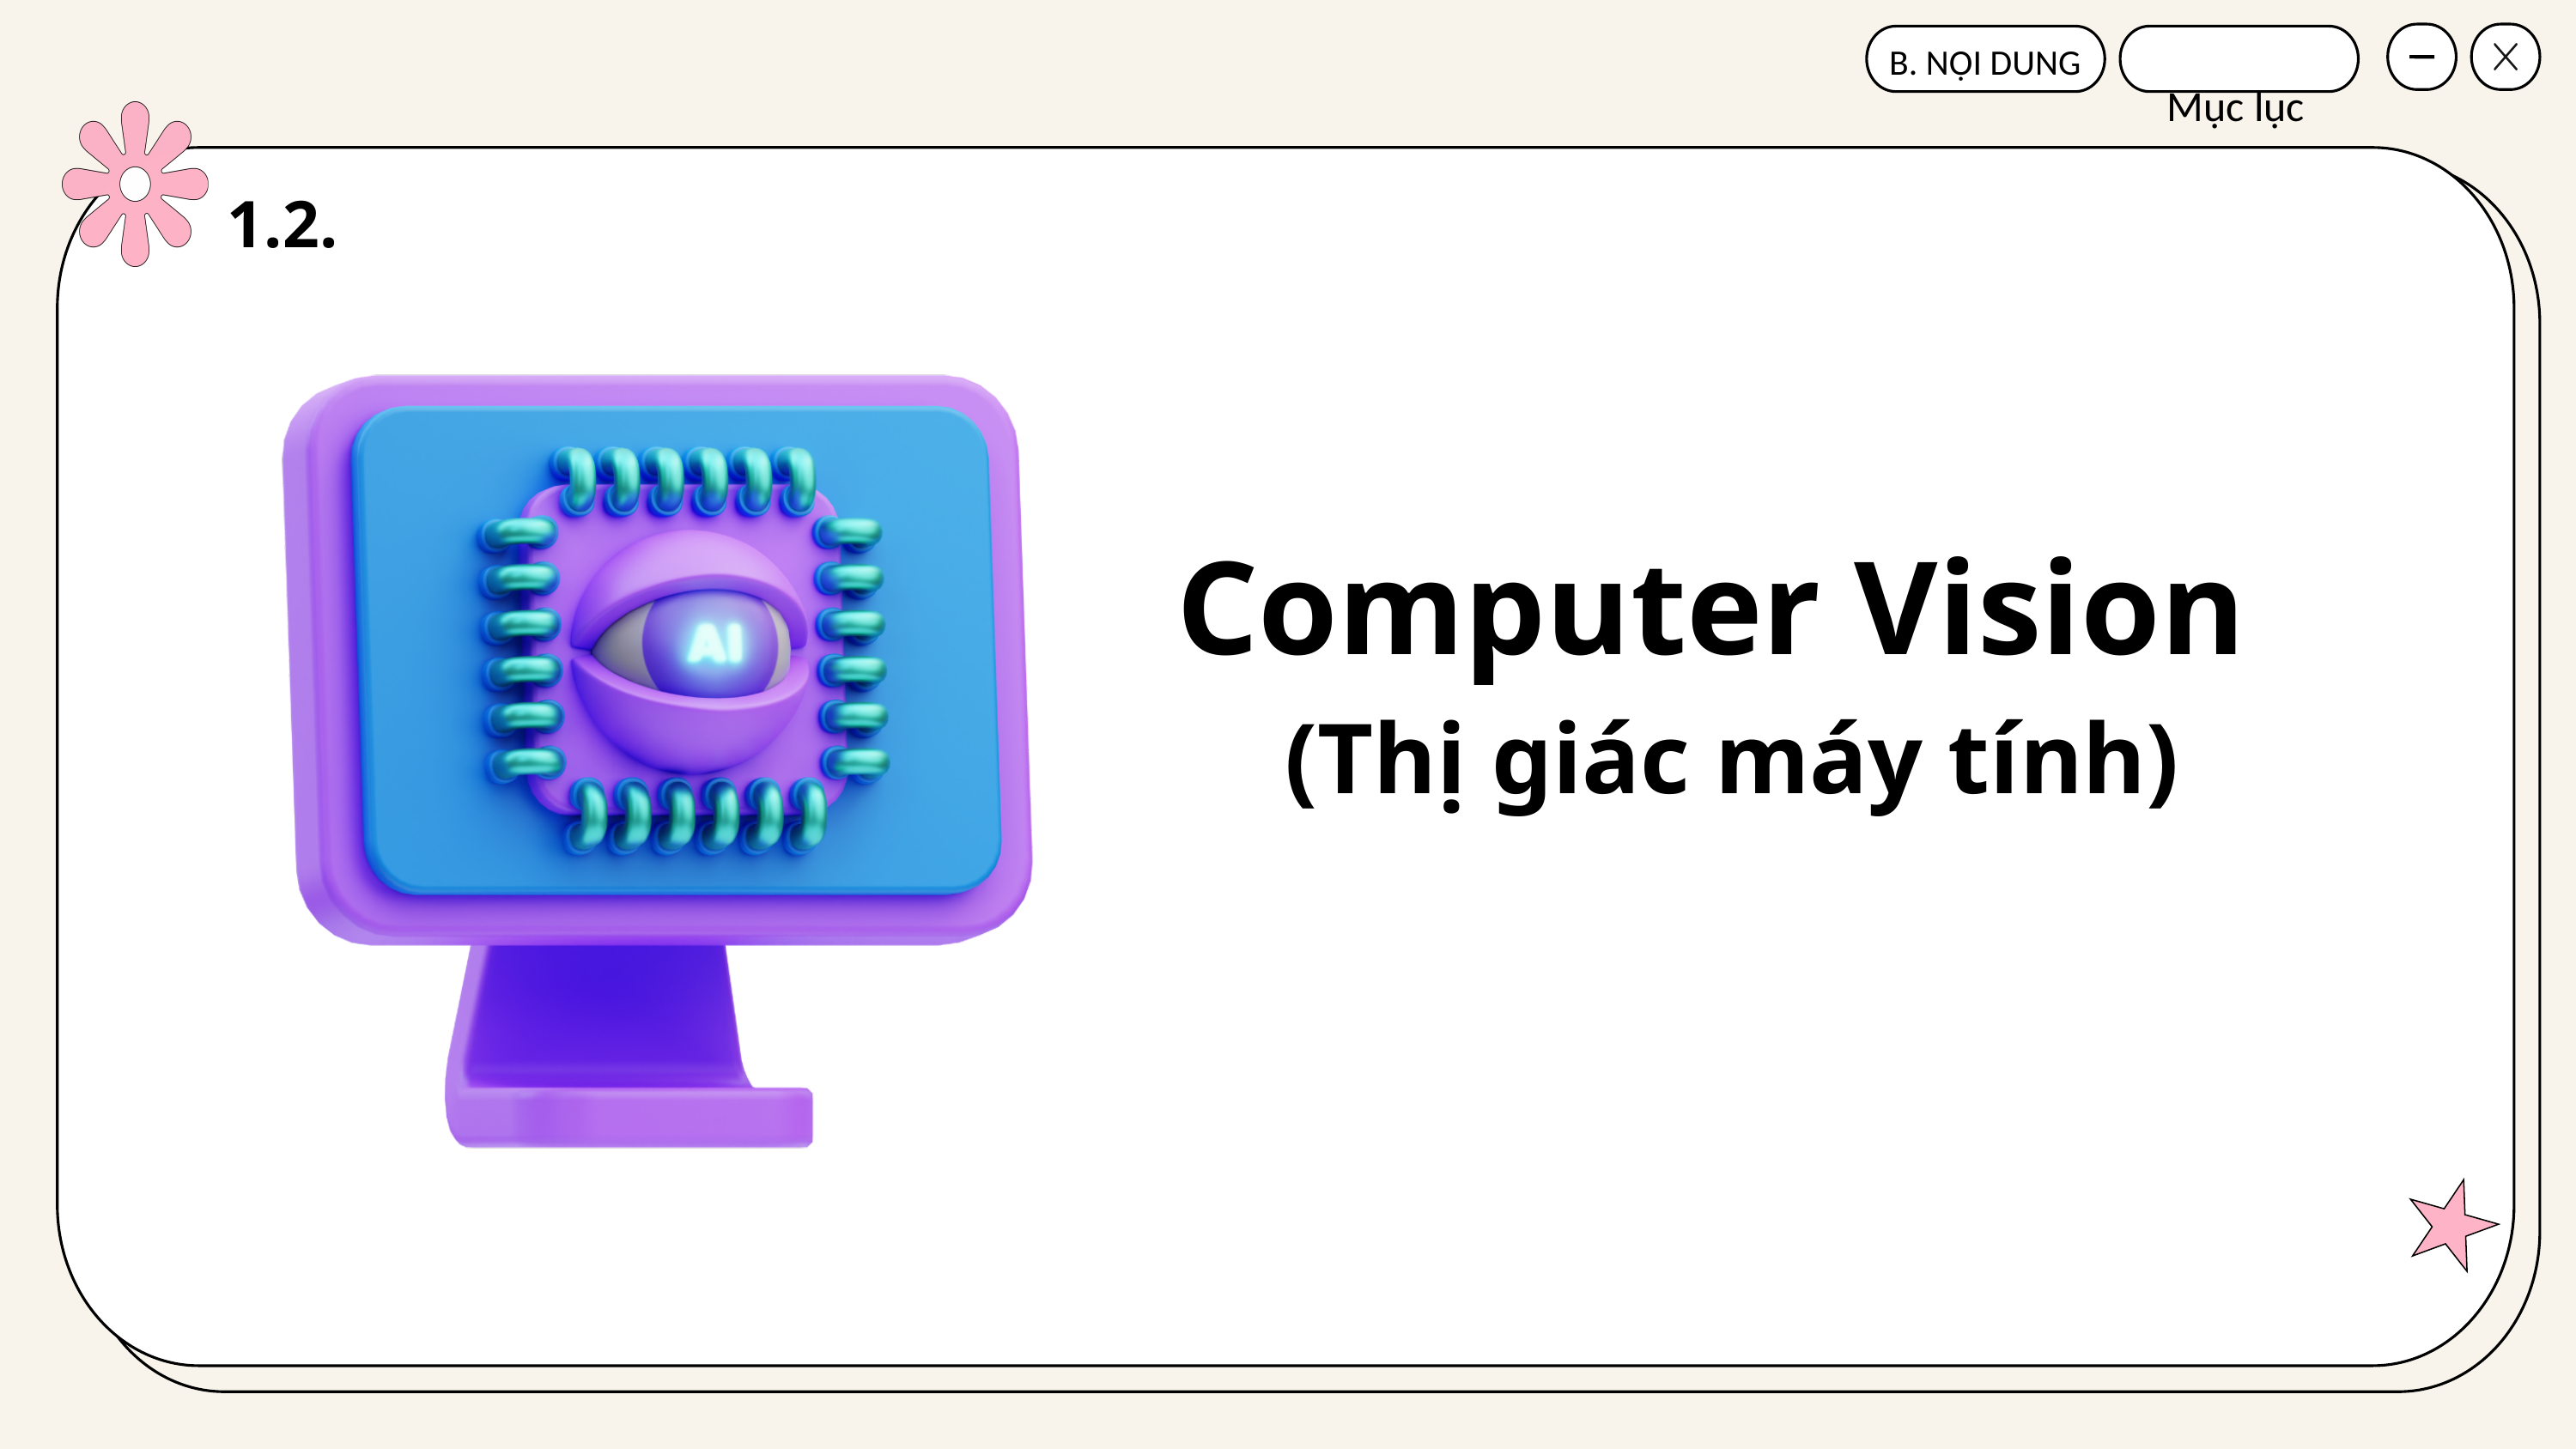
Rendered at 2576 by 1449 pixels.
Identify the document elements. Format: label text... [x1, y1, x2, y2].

text_box [1878, 26, 2093, 33]
picture [0, 278, 1517, 1245]
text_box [2119, 0, 2541, 92]
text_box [82, 163, 2541, 1392]
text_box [57, 147, 2515, 1367]
text_box Mục lục [1544, 0, 2576, 130]
text_box [1883, 88, 2088, 92]
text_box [2405, 1178, 2498, 1266]
text_box [62, 101, 209, 144]
text_box B. NỘI DUNG [1876, 33, 2115, 88]
text_box [1866, 34, 1876, 83]
